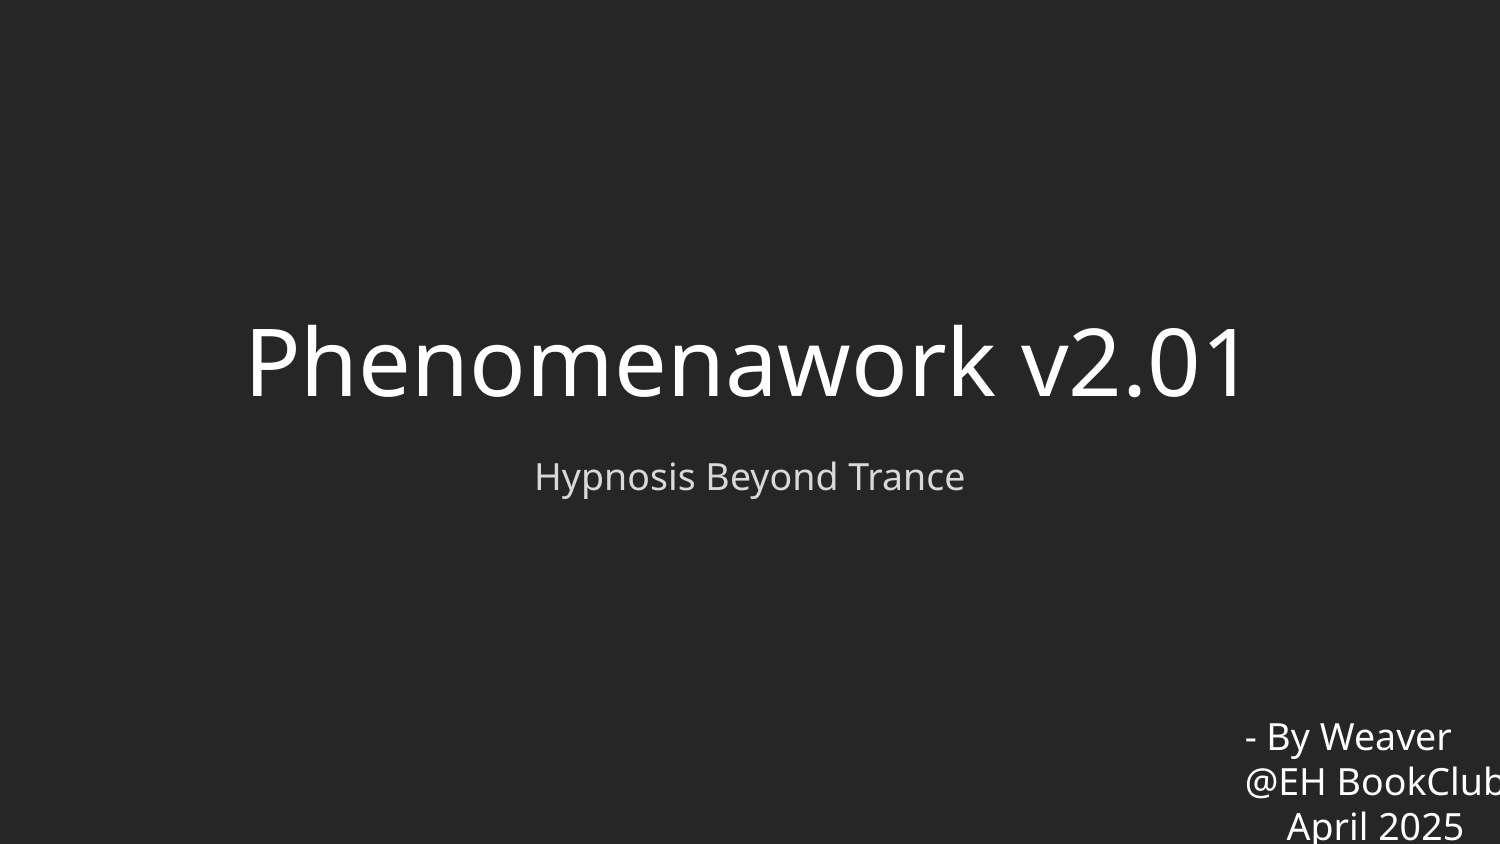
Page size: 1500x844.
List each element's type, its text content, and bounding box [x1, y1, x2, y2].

title Phenomenawork v2.01 [187, 138, 1313, 432]
subtitle Hypnosis Beyond Trance [187, 443, 1313, 647]
text_box - By Weaver @EH BookClub April 2025 [1230, 705, 1500, 844]
